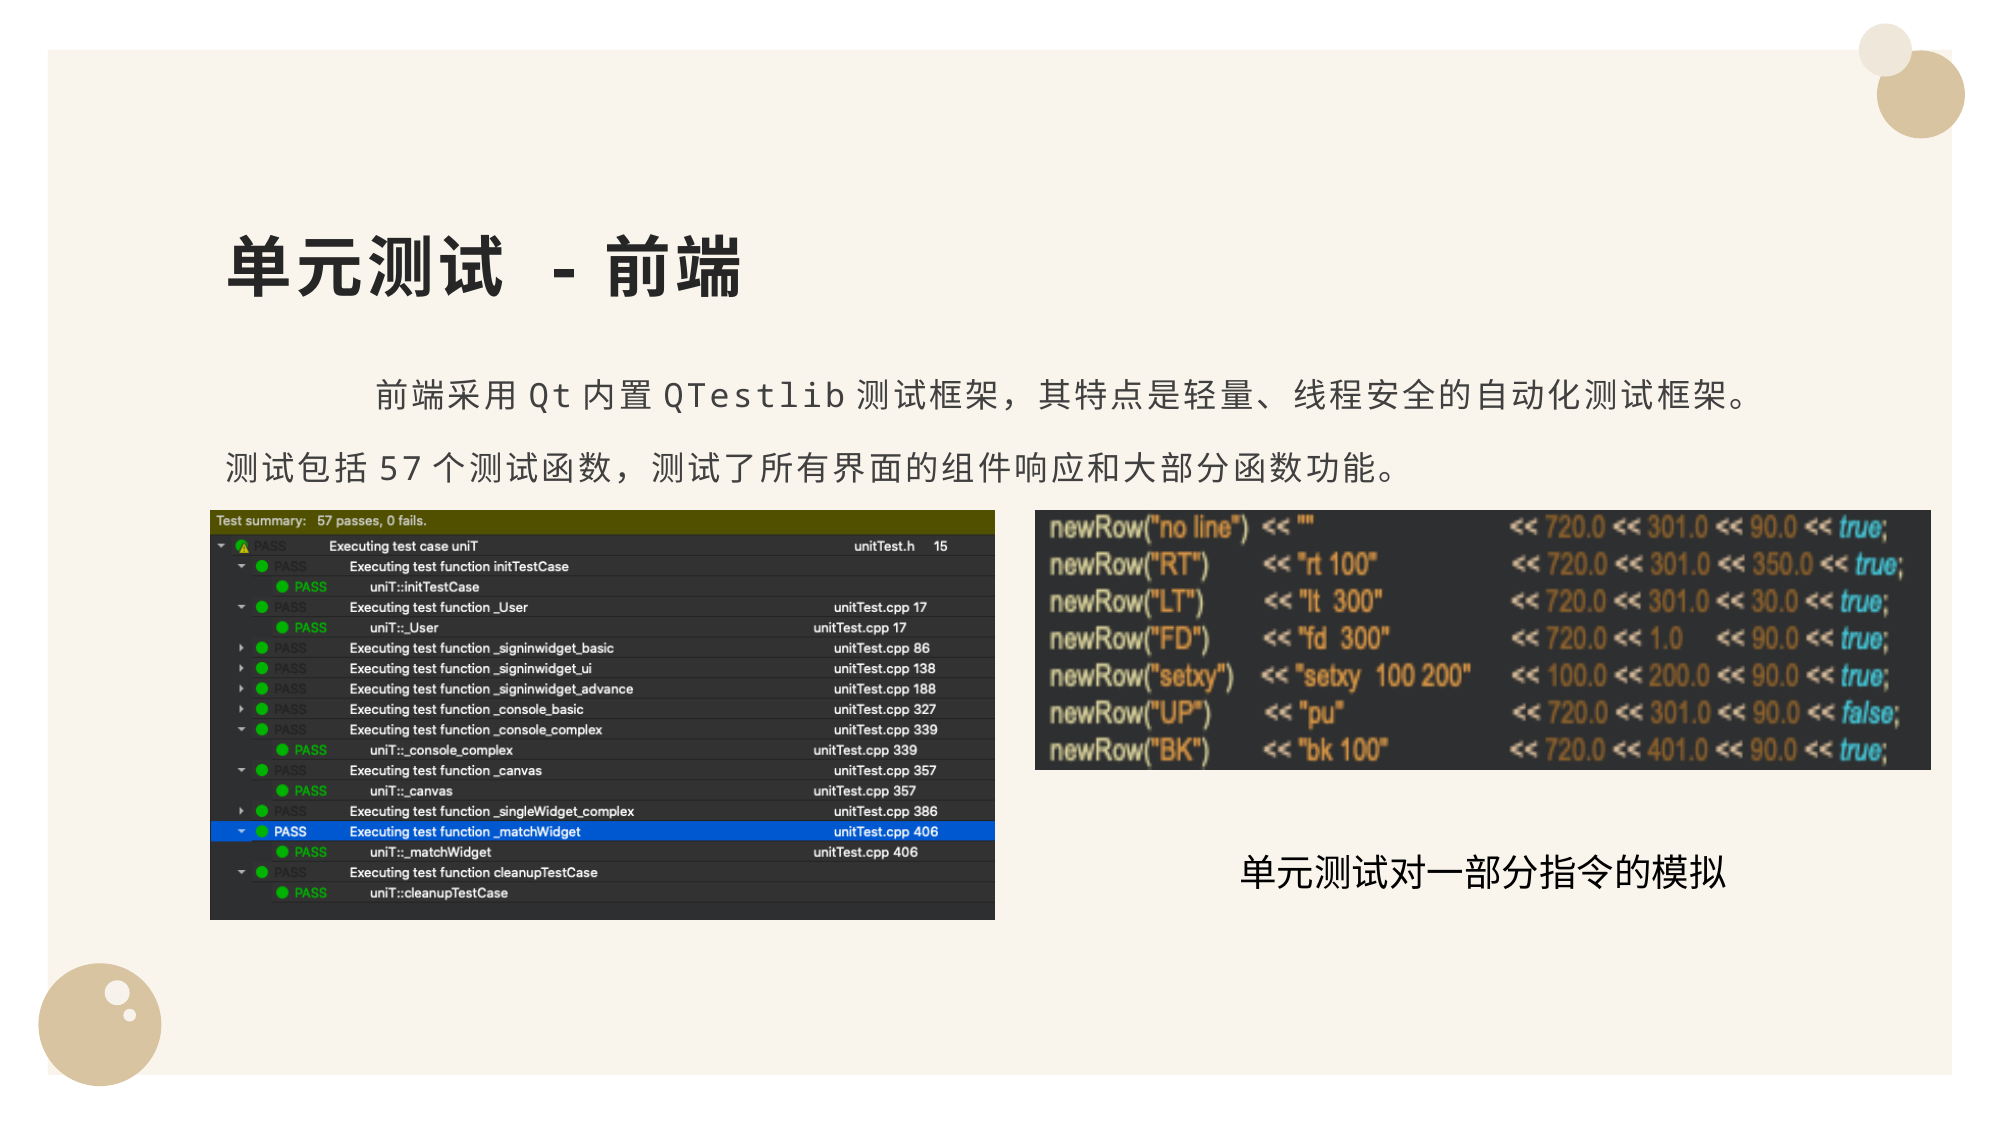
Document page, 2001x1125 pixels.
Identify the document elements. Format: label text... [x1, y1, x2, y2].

list 前端采用Qt内置QTestlib测试框架，其特点是轻量、线程安全的自动化测试框架。 测试包括57个测试函数，测试了所有界面的组件响应和大部分函数功能。 [210, 354, 1790, 921]
text_box 单元测试对一部分指令的模拟 [1224, 841, 1742, 902]
picture [1035, 510, 1931, 770]
title 单元测试 -前端 [210, 204, 1790, 324]
picture [210, 510, 995, 920]
